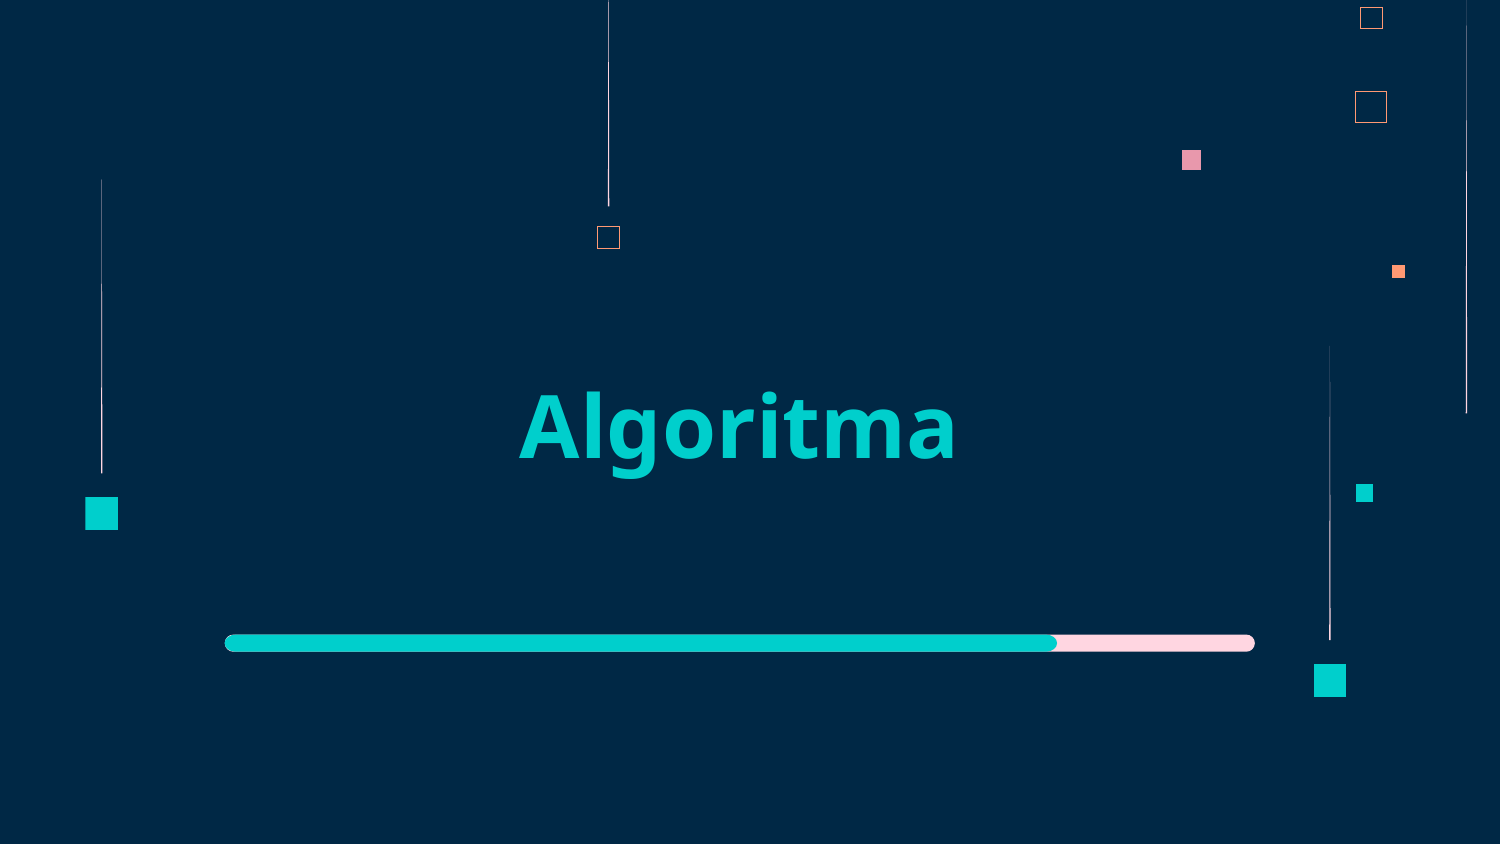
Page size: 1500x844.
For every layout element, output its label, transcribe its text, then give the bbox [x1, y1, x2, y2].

title Algoritma [412, 353, 1068, 491]
text_box [1049, 634, 1255, 652]
text_box [224, 634, 1058, 652]
